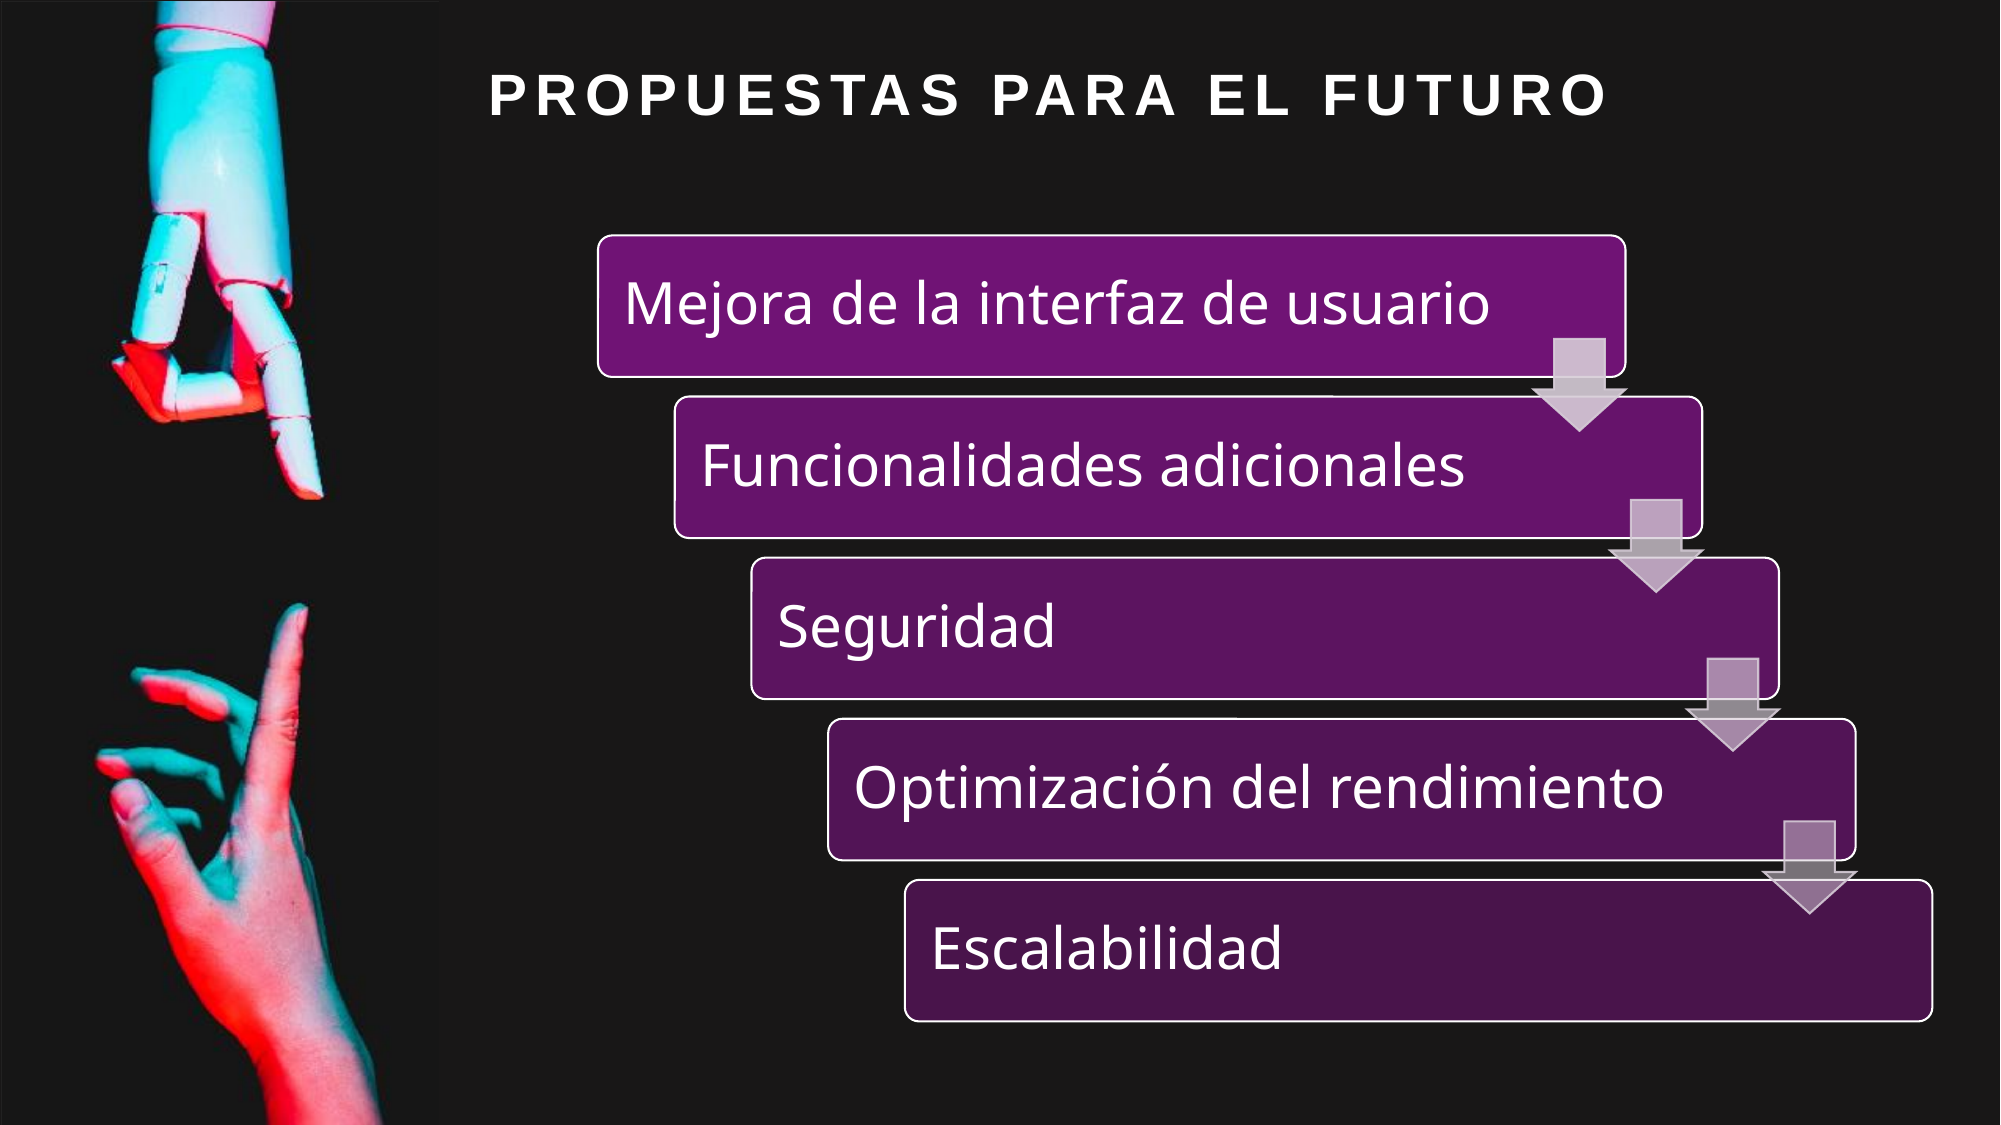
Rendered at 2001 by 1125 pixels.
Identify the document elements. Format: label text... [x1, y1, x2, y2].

picture [0, 2, 597, 1125]
title PROPUESTAS PARA EL FUTURO [473, 54, 1701, 131]
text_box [597, 235, 1933, 1022]
